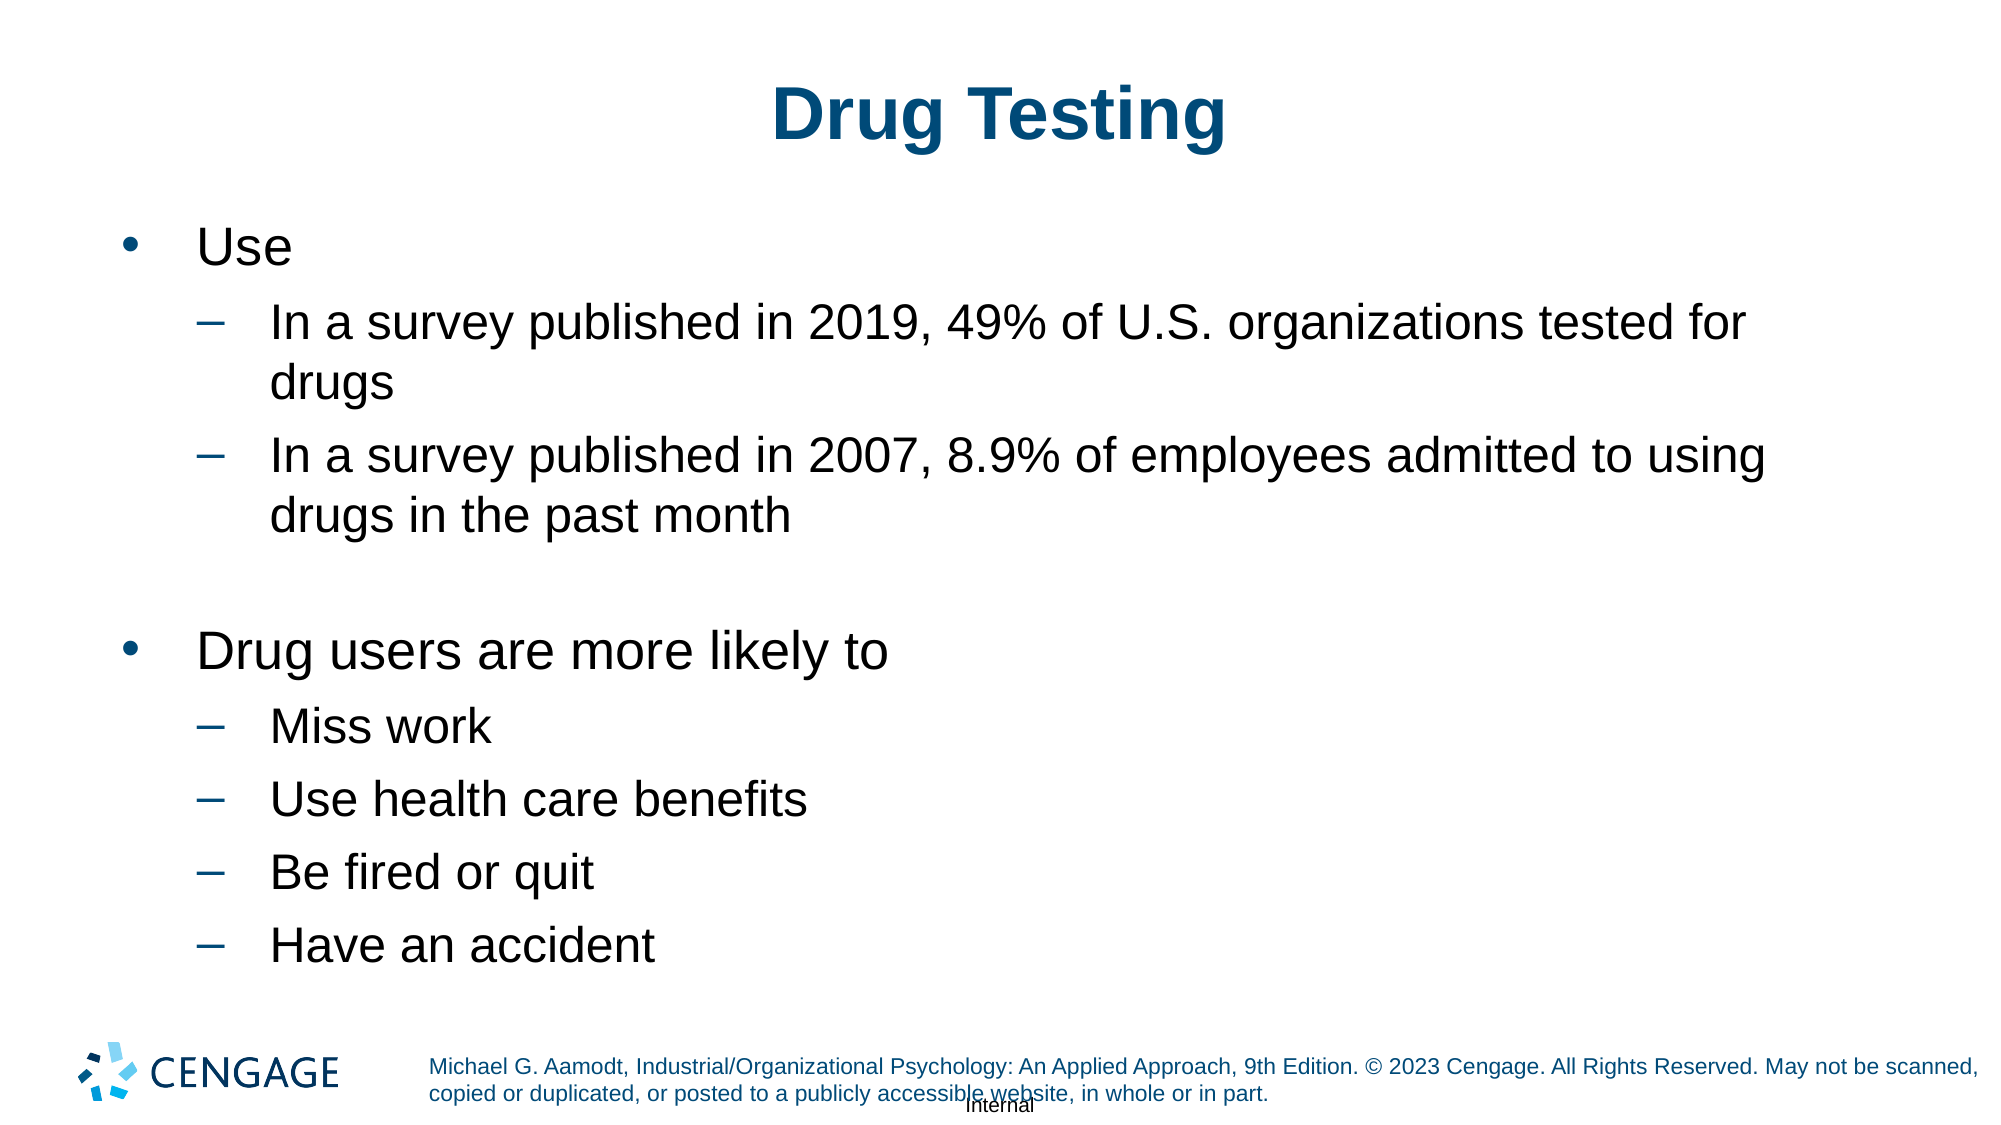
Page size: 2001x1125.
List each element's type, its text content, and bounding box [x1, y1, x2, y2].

title Drug Testing [137, 34, 1863, 196]
list Use In a survey published in 2019, 49% of U.S. organizations tested for drugs In a survey published in 2007, 8.9% of employees admitted to using drugs in the past month Drug users are more likely to Miss work Use health care benefits Be fired or quit Have an accident [121, 211, 1880, 1000]
picture [78, 1042, 338, 1101]
